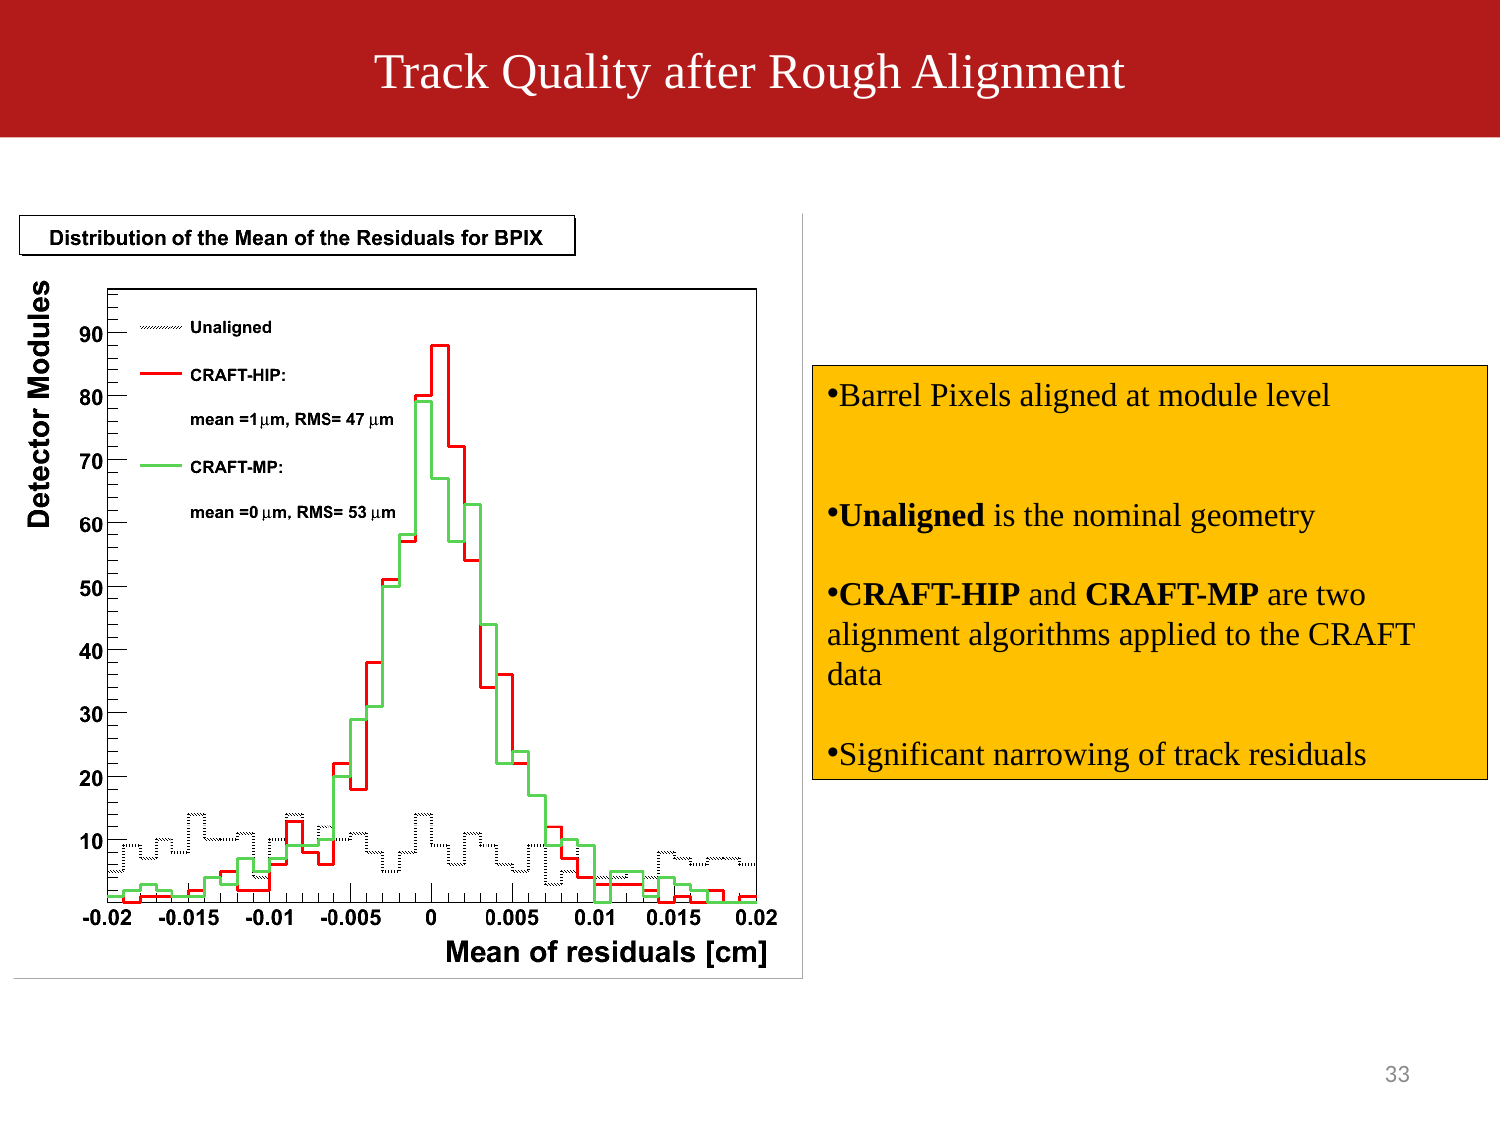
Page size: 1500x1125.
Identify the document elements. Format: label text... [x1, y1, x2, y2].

slide_number 33 [1074, 1042, 1425, 1103]
text_box Barrel Pixels aligned at module level Unaligned is the nominal geometry CRAFT-HIP and CRAFT-MP are two alignment algorithms applied to the CRAFT data Significant narrowing of track residuals [812, 365, 1488, 780]
picture [12, 212, 803, 979]
text_box Track Quality after Rough Alignment [0, 0, 1500, 139]
